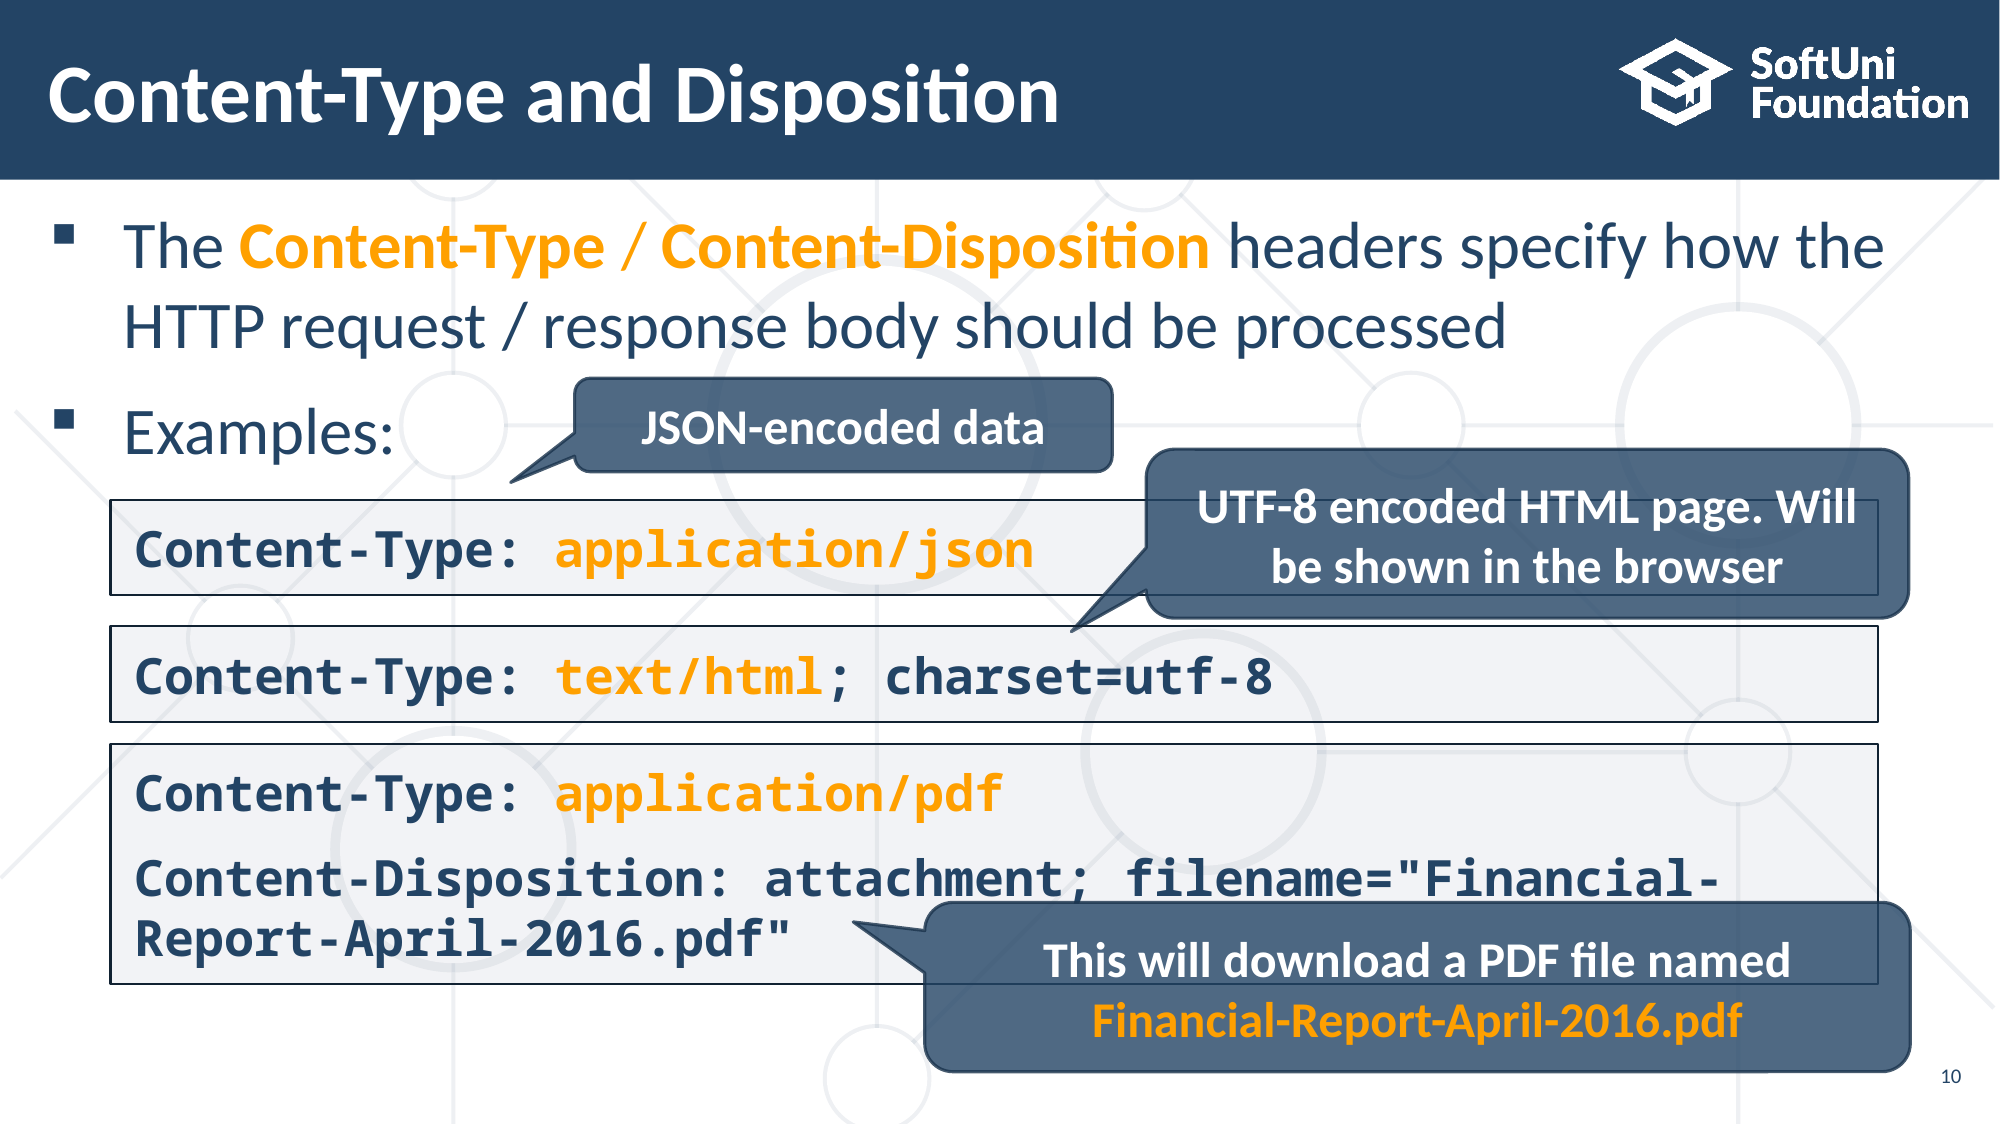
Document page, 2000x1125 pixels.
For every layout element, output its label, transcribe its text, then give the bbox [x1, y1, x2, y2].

text_box Content-Type: text/html; charset=utf-8 [110, 626, 1878, 722]
slide_number 10 [1896, 1049, 1968, 1101]
picture [1618, 38, 1968, 126]
text_box Content-Type: application/pdf Content-Disposition: attachment; filename="Financial-Report-April-2016.pdf" [110, 743, 1878, 985]
title Content-Type and Disposition [31, 16, 1591, 162]
text_box JSON-encoded data [508, 376, 1115, 485]
text_box UTF-8 encoded HTML page. Will be shown in the browser [1073, 447, 1911, 626]
text_box Content-Type: application/json [110, 499, 1144, 596]
text_box This will download a PDF file named Financial-Report-April-2016.pdf [851, 900, 1913, 1074]
list The Content-Type / Content-Disposition headers specify how the HTTP request / response body should be processed Examples: [31, 196, 1968, 1050]
